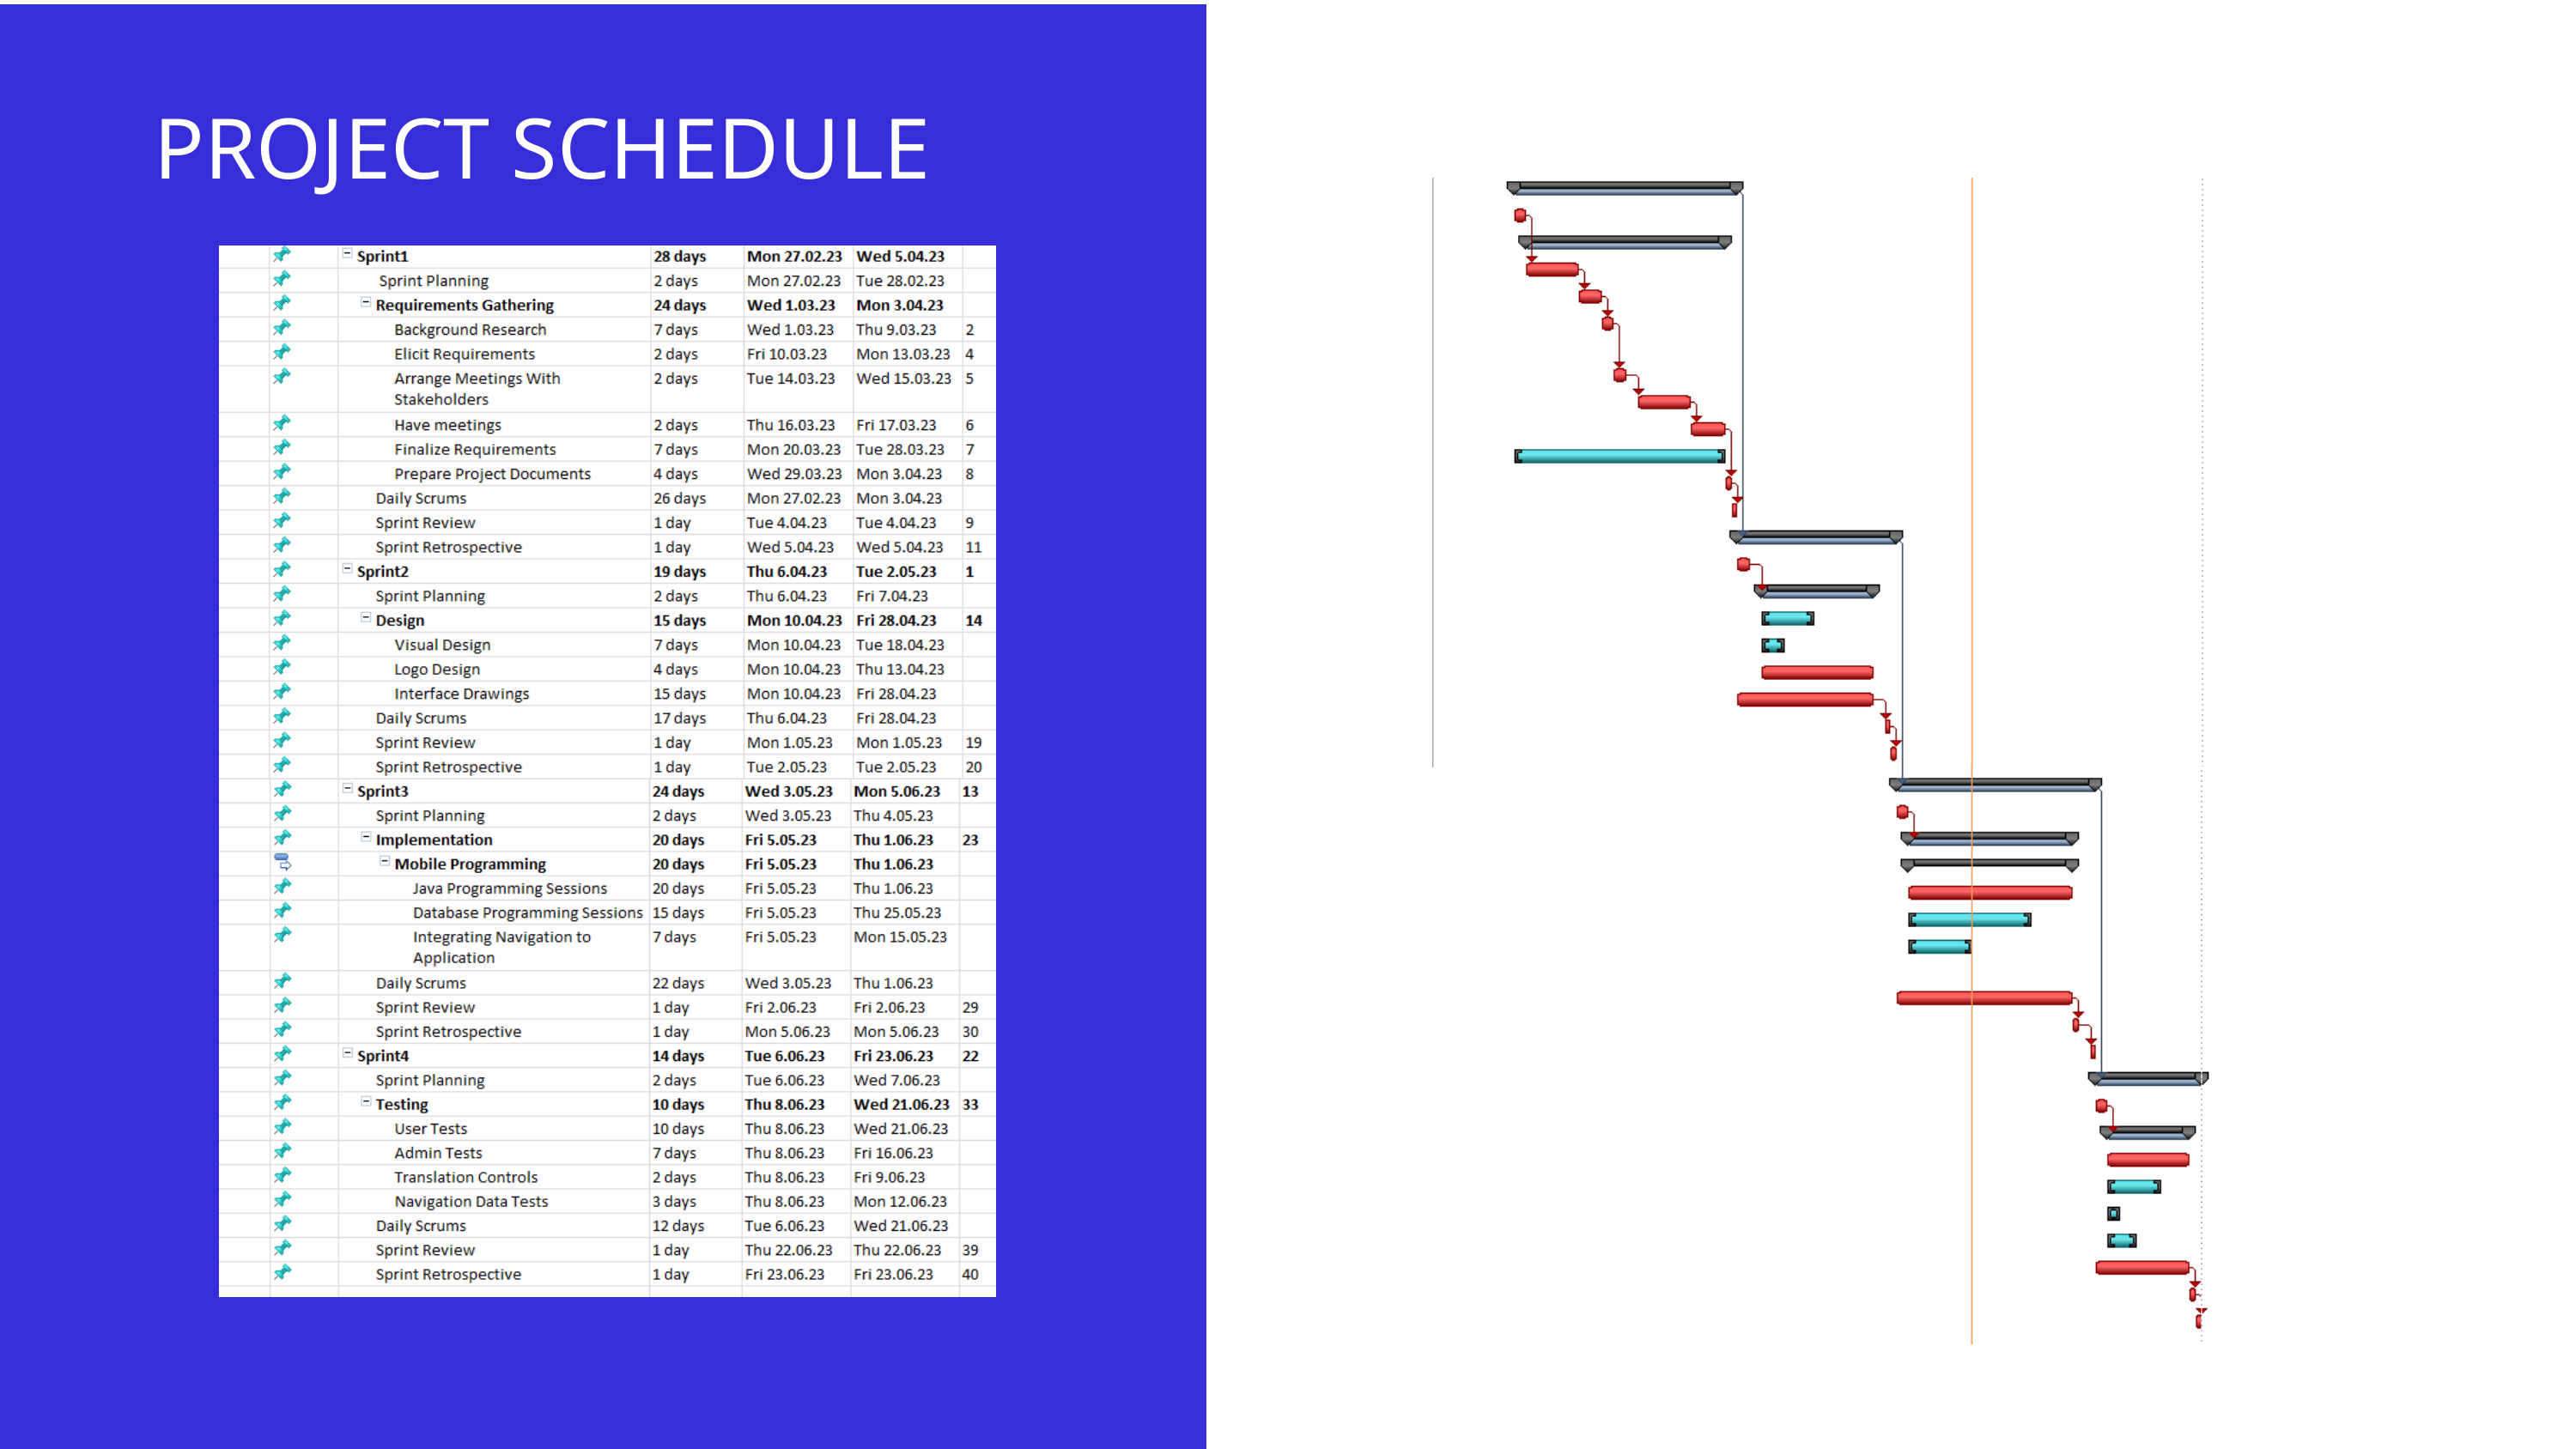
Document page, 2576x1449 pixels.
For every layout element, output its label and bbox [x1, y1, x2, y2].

picture [219, 246, 996, 1298]
text_box [0, 3, 1207, 1449]
text_box [1432, 178, 2211, 1344]
